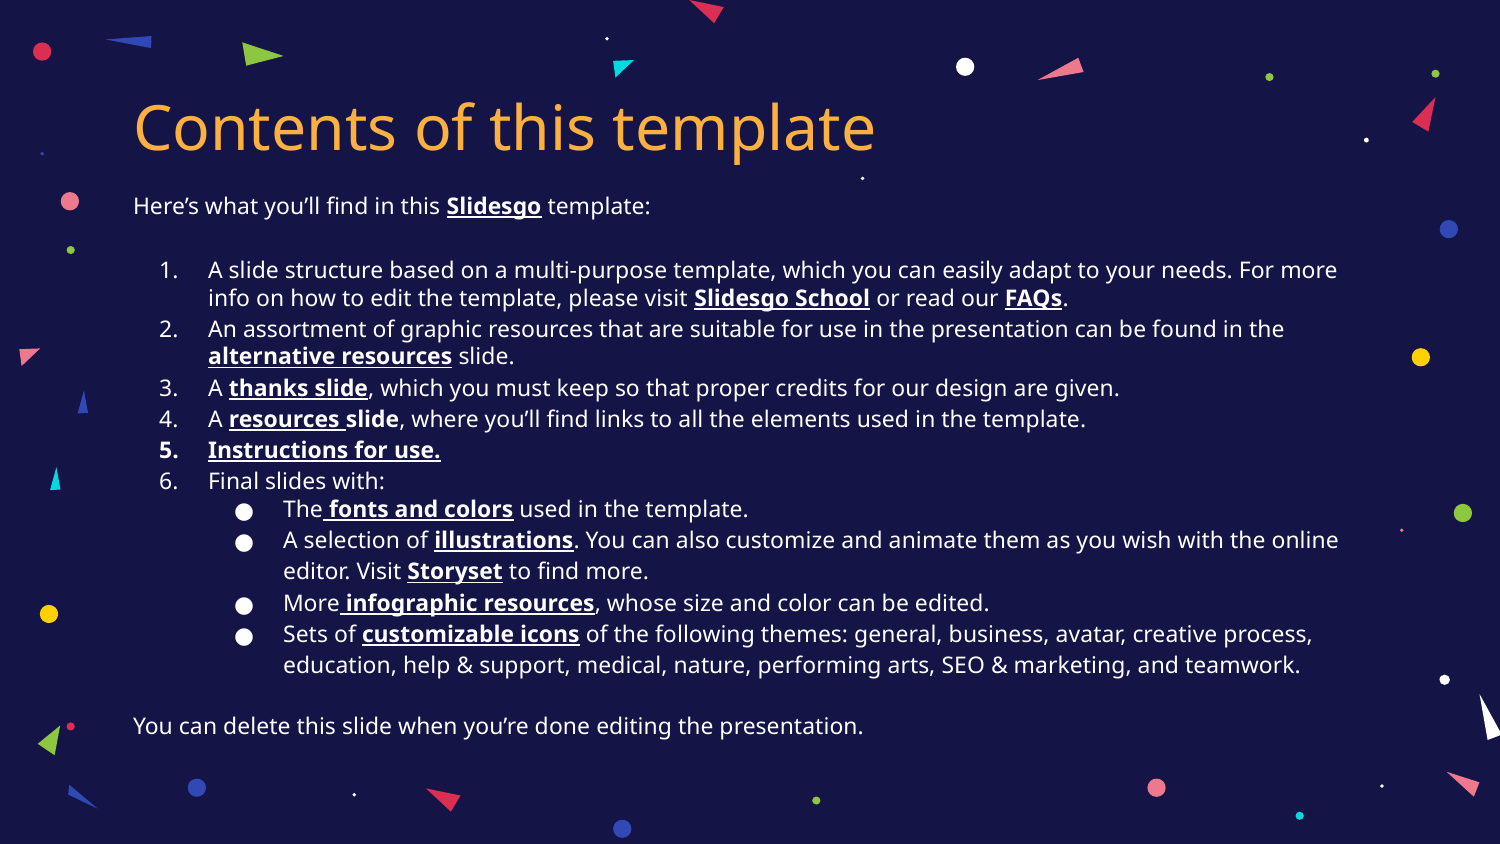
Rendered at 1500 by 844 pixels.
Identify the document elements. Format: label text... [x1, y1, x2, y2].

list Here’s what you’ll find in this Slidesgo template: A slide structure based on a multi-purpose template, which you can easily adapt to your needs. For more info on how to edit the template, please visit Slidesgo School or read our FAQs. An assortment of graphic resources that are suitable for use in the presentation can be found in the alternative resources slide. A thanks slide, which you must keep so that proper credits for our design are given. A resources slide, where you’ll find links to all the elements used in the template. Instructions for use. Final slides with: The fonts and colors used in the template. A selection of illustrations. You can also customize and animate them as you wish with the online editor. Visit Storyset to find more. More infographic resources, whose size and color can be edited. Sets of customizable icons of the following themes: general, business, avatar, creative process, education, help & support, medical, nature, performing arts, SEO & marketing, and teamwork. You can delete this slide when you’re done editing the presentation. [118, 176, 1382, 750]
title Contents of this template [118, 72, 1382, 167]
